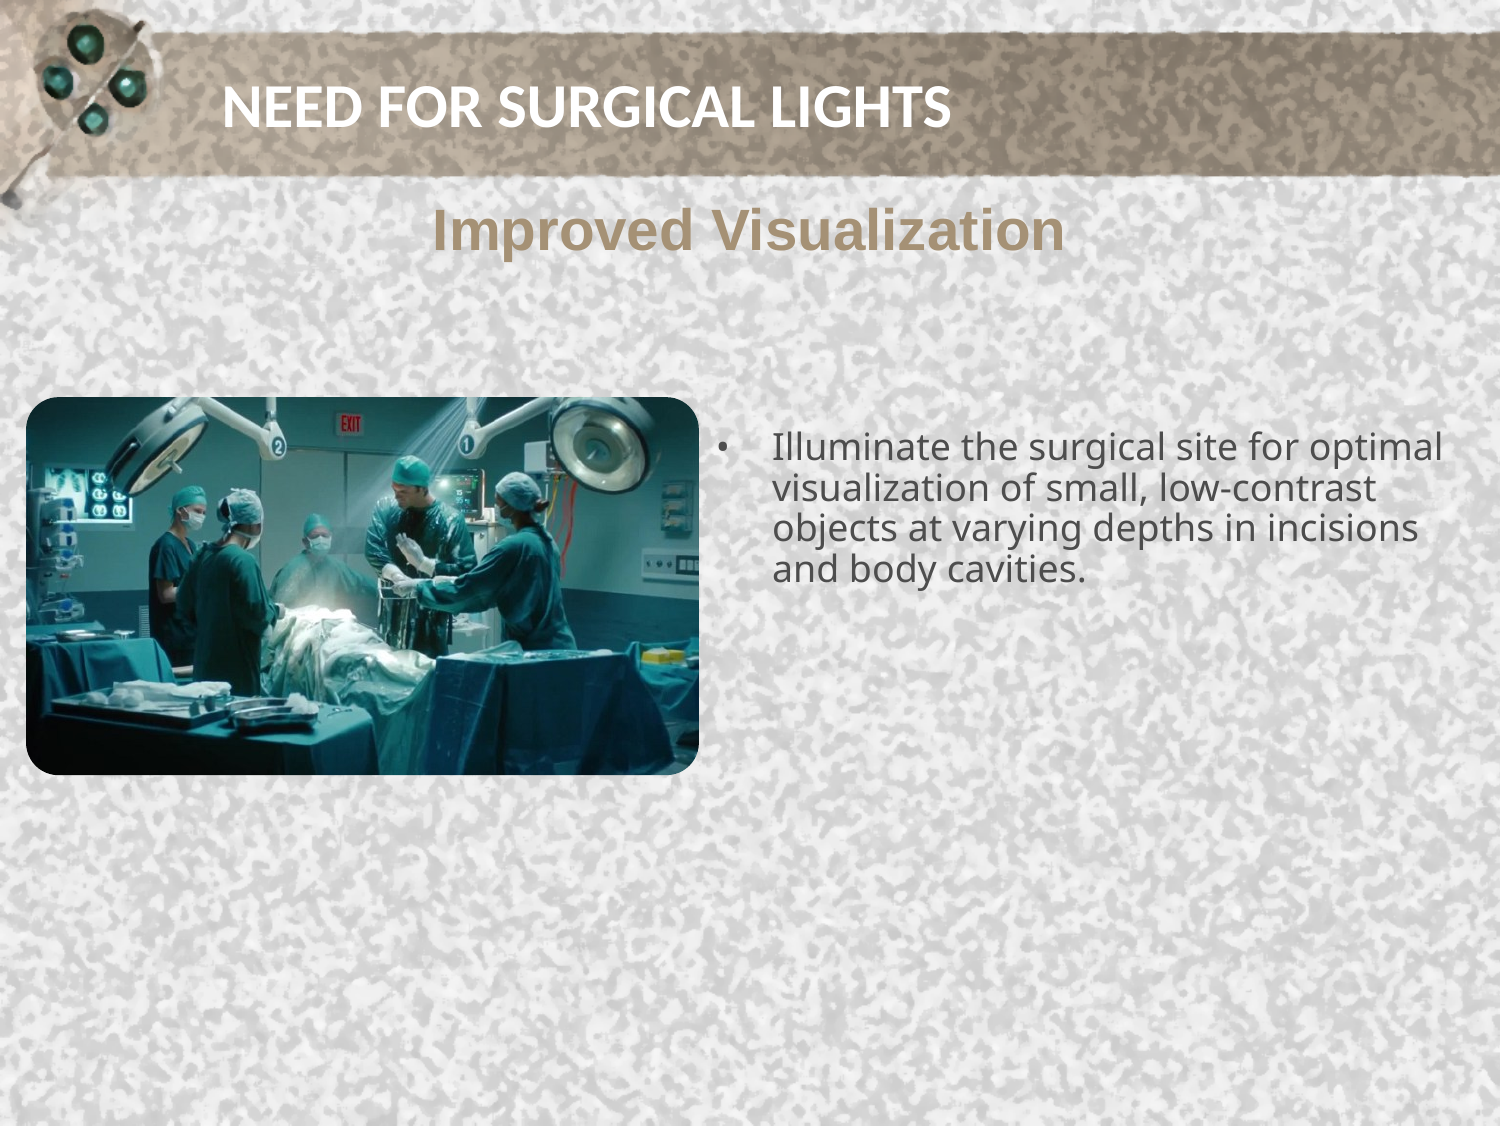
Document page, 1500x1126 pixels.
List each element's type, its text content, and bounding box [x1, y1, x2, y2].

picture [0, 0, 1500, 184]
title NEED FOR SURGICAL LIGHTS [206, 65, 1436, 149]
picture [0, 271, 1500, 1126]
text_box Improved Visualization [0, 184, 1500, 271]
text_box Illuminate the surgical site for optimal visualization of small, low-contrast objects at varying depths in incisions and body cavities. [704, 420, 1475, 752]
